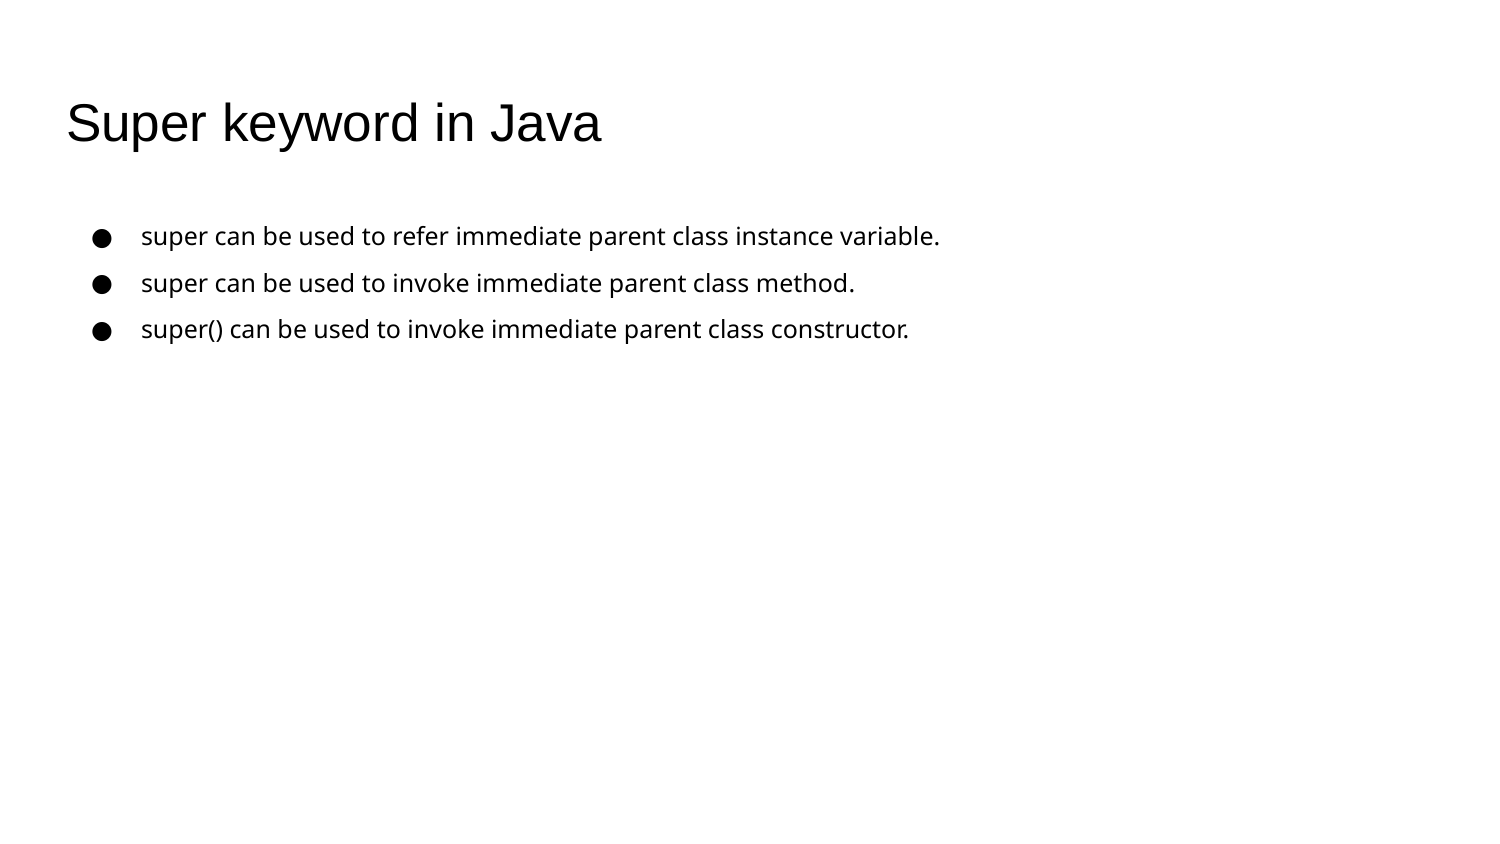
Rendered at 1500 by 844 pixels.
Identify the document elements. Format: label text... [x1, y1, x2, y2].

title Super keyword in Java [51, 72, 1449, 167]
list super can be used to refer immediate parent class instance variable. super can be used to invoke immediate parent class method. super() can be used to invoke immediate parent class constructor. [51, 189, 1449, 750]
